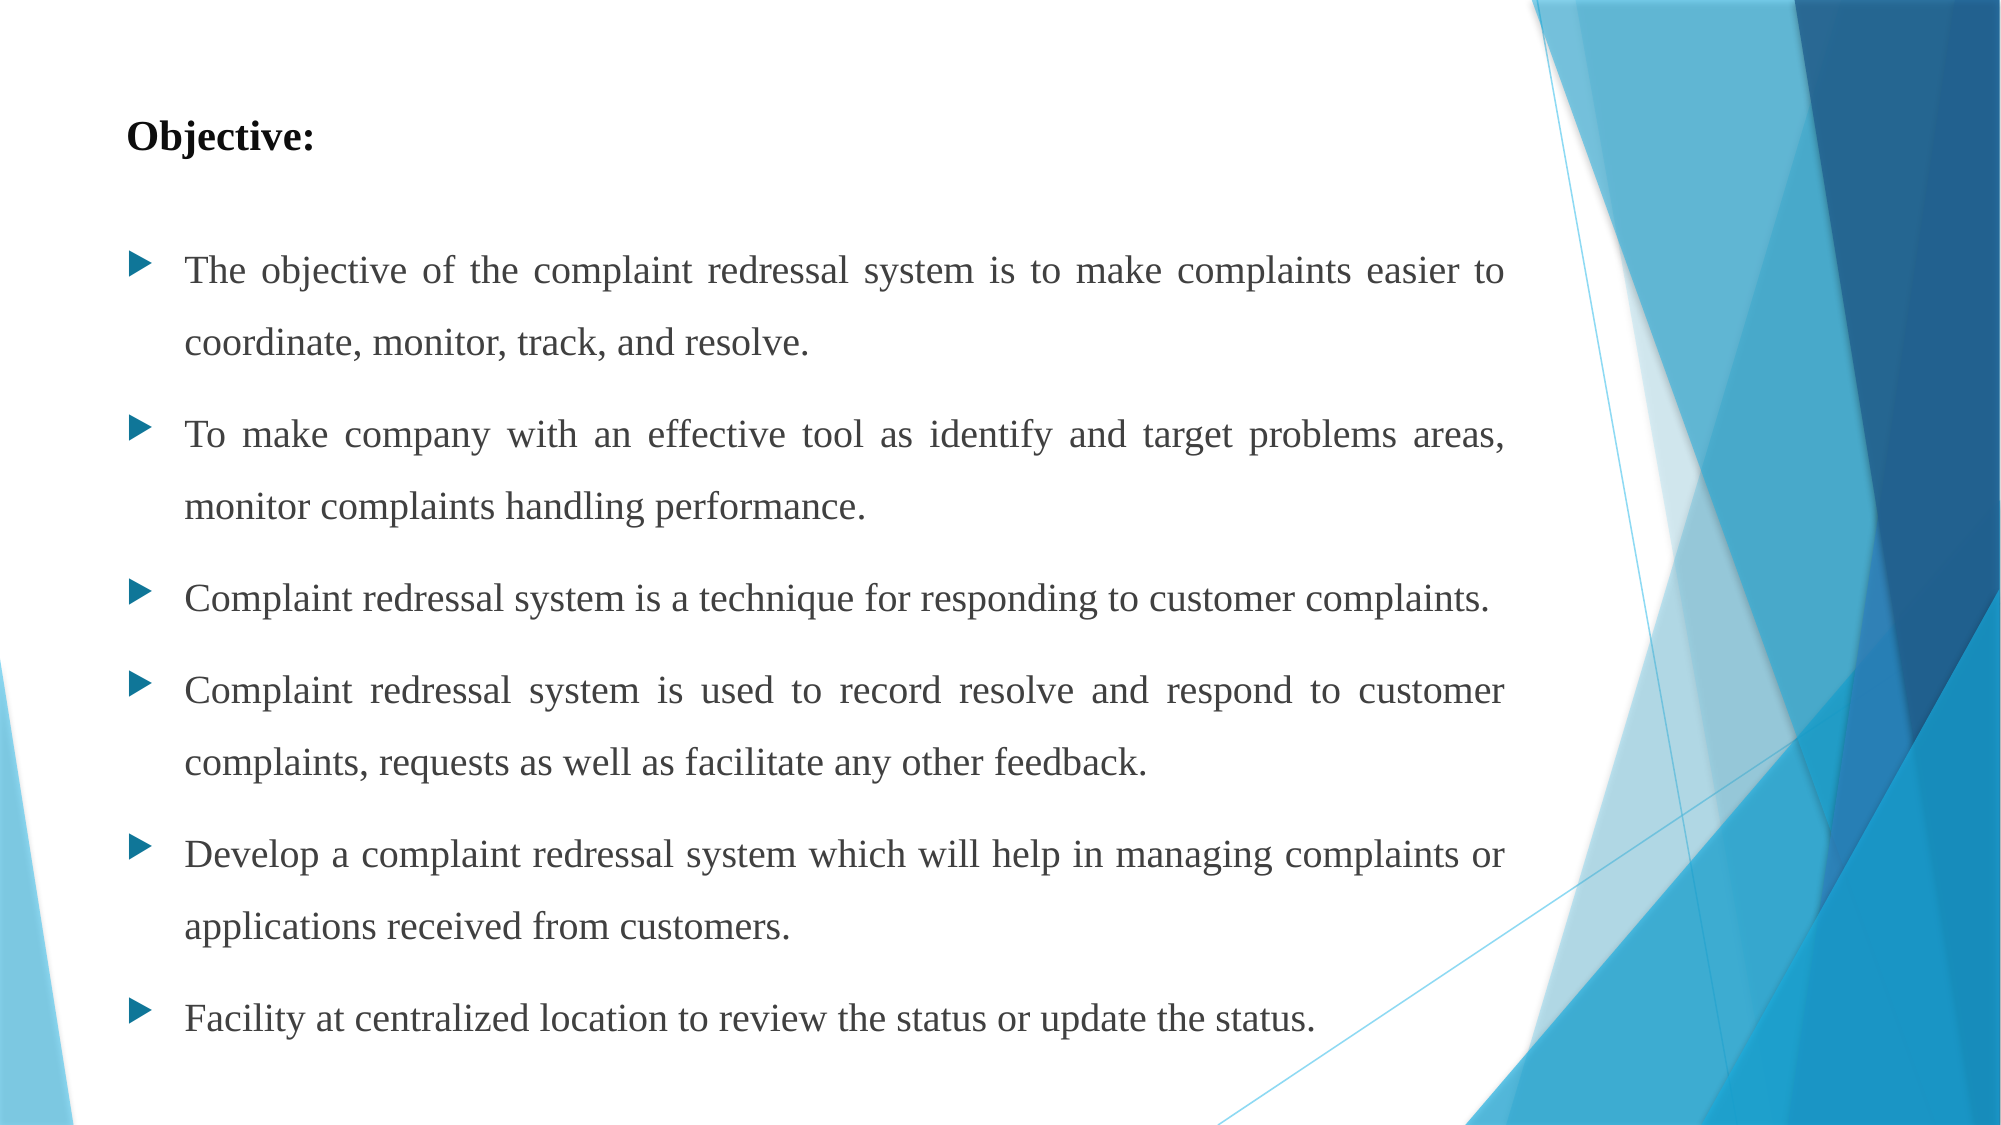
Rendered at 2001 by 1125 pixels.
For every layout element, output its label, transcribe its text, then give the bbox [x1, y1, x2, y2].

list The objective of the complaint redressal system is to make complaints easier to coordinate, monitor, track, and resolve. To make company with an effective tool as identify and target problems areas, monitor complaints handling performance. Complaint redressal system is a technique for responding to customer complaints. Complaint redressal system is used to record resolve and respond to customer complaints, requests as well as facilitate any other feedback. Develop a complaint redressal system which will help in managing complaints or applications received from customers. Facility at centralized location to review the status or update the status. [111, 144, 1522, 1083]
title Objective: [111, 99, 1522, 144]
